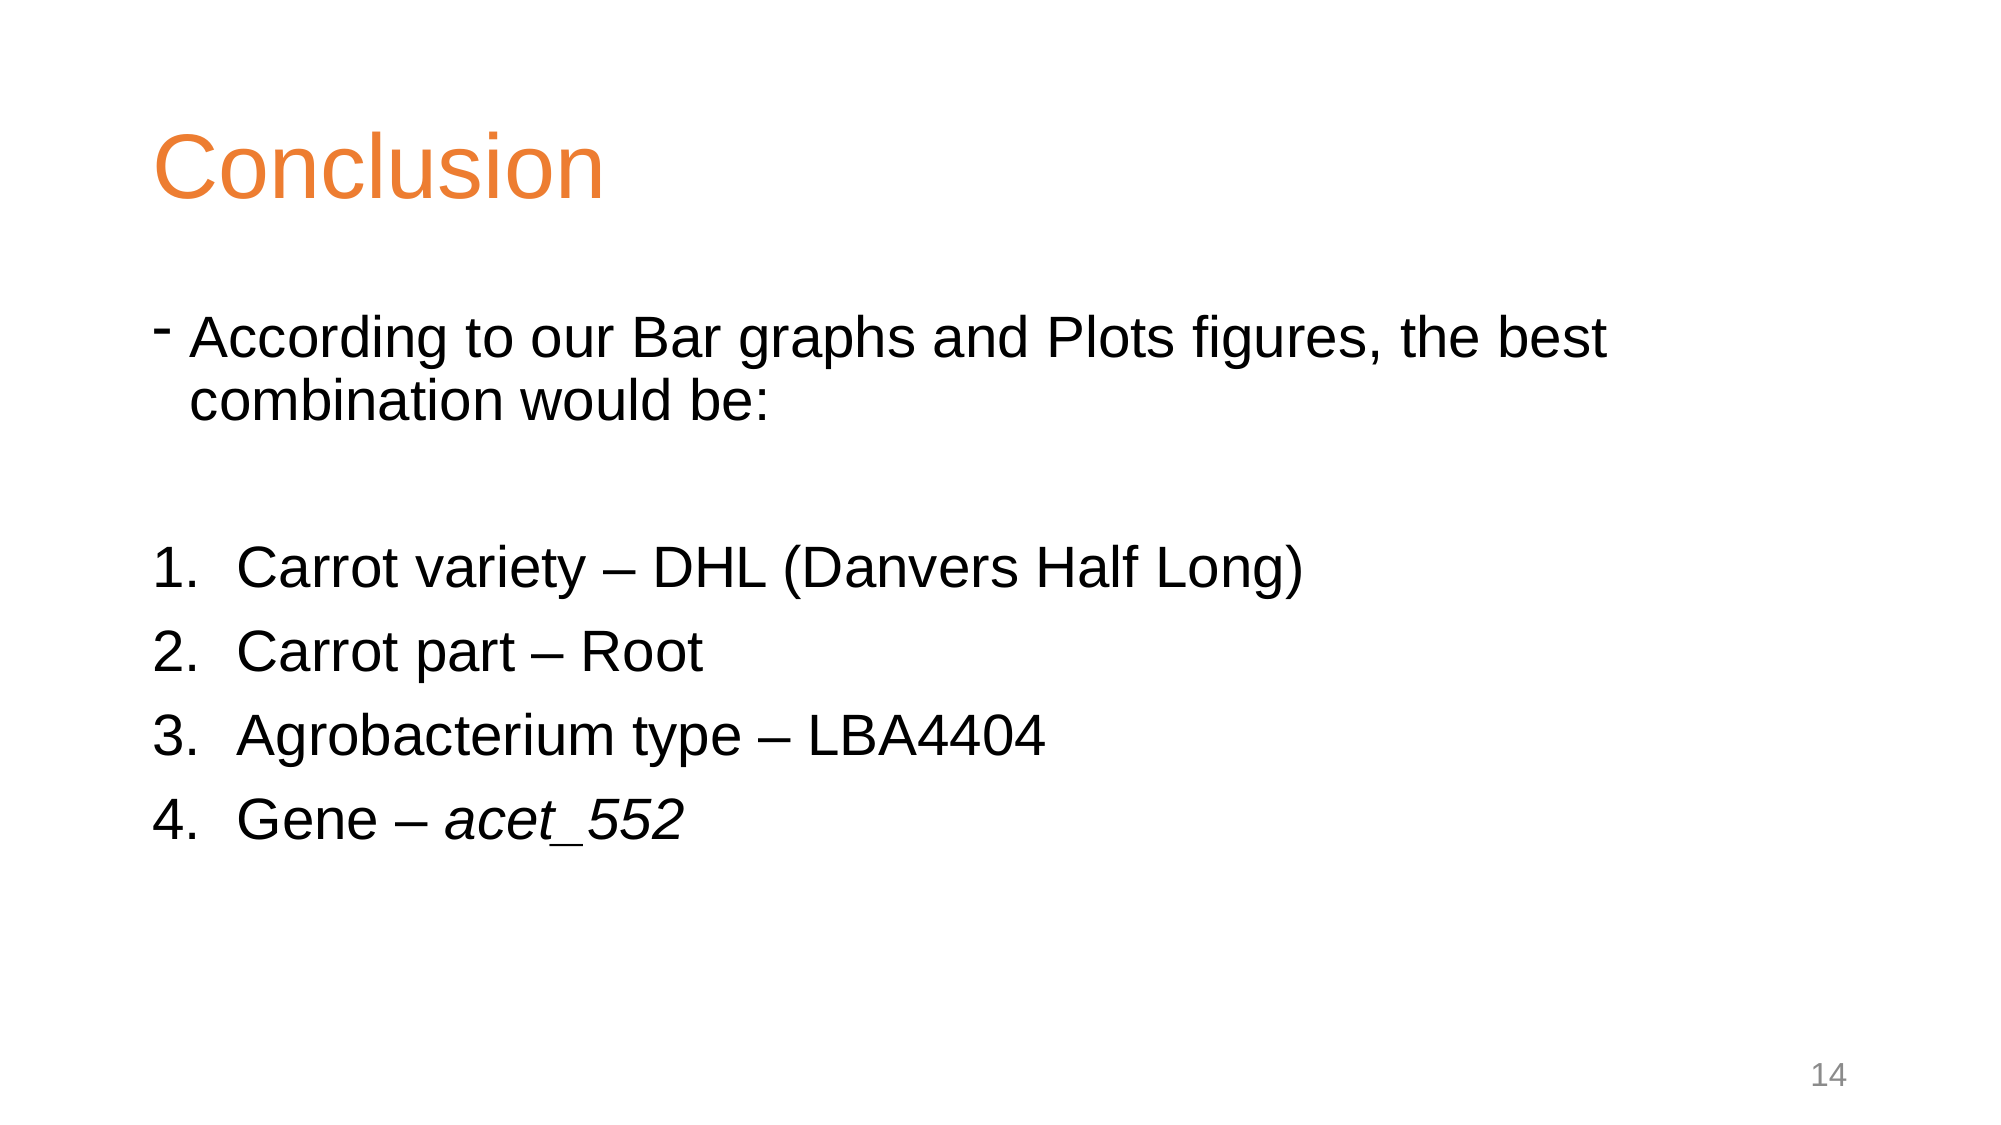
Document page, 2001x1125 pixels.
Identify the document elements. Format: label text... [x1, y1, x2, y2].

title Conclusion [137, 59, 1863, 278]
slide_number 14 [1412, 1042, 1863, 1103]
list According to our Bar graphs and Plots figures, the best combination would be: Carrot variety – DHL (Danvers Half Long) Carrot part – Root Agrobacterium type – LBA4404 Gene – acet_552 [137, 299, 1863, 1014]
